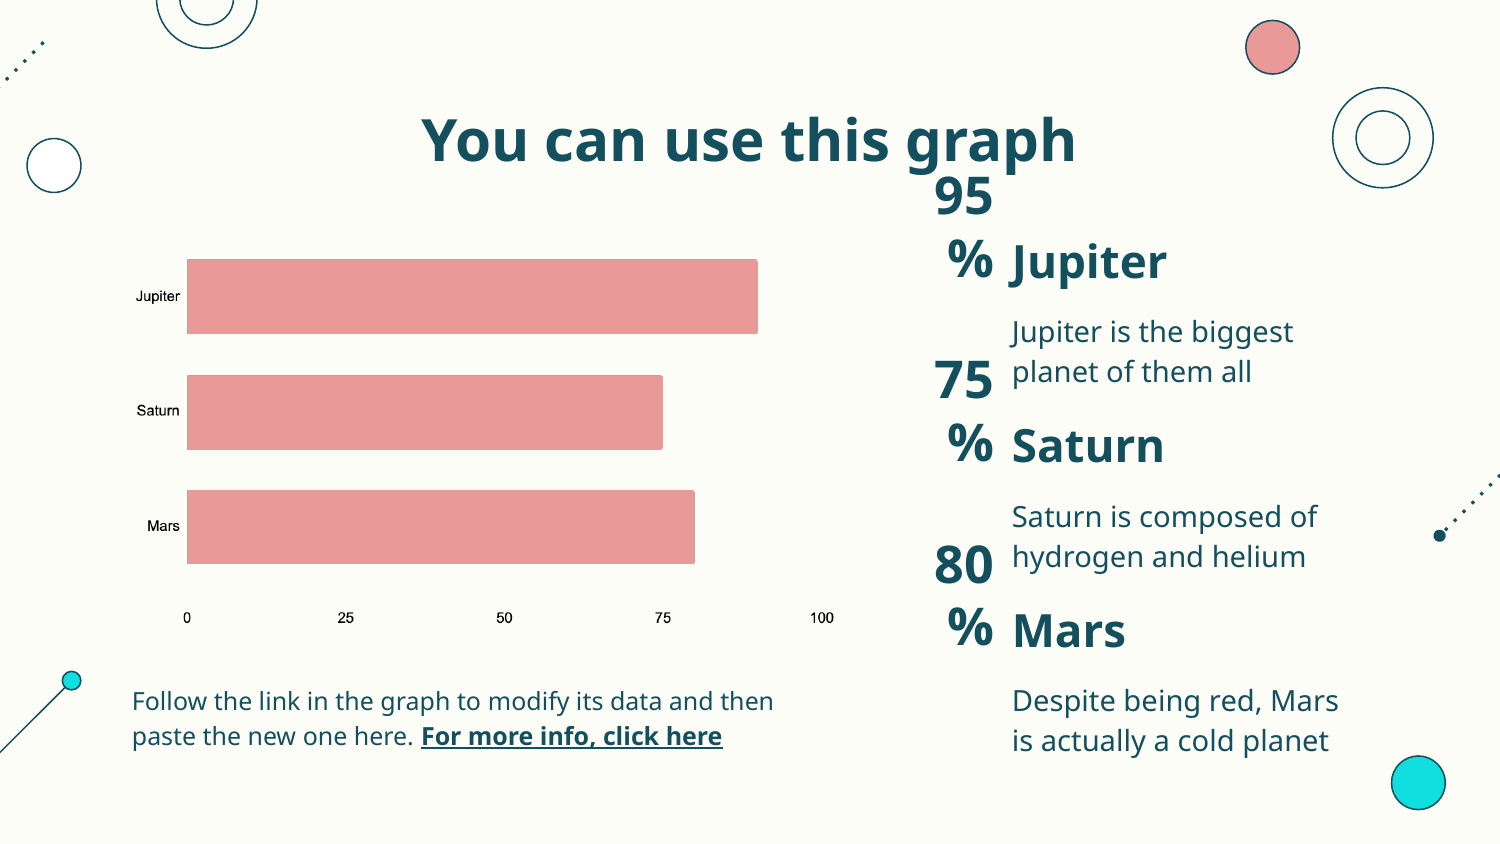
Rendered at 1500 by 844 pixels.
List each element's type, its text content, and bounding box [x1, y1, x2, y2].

text_box Despite being red, Mars is actually a cold planet [996, 662, 1374, 756]
picture [113, 196, 844, 648]
title You can use this graph [116, 88, 1383, 187]
text_box Jupiter [1010, 241, 1374, 293]
text_box 80% [885, 610, 1010, 672]
text_box 95% [885, 241, 1010, 303]
text_box Saturn is composed of hydrogen and helium [996, 477, 1374, 572]
text_box Follow the link in the graph to modify its data and then paste the new one here. For more info, click here [116, 687, 840, 748]
text_box Jupiter is the biggest planet of them all [996, 293, 1374, 388]
text_box Mars [1010, 610, 1374, 662]
text_box Saturn [1010, 425, 1374, 477]
text_box 75% [885, 425, 1010, 487]
